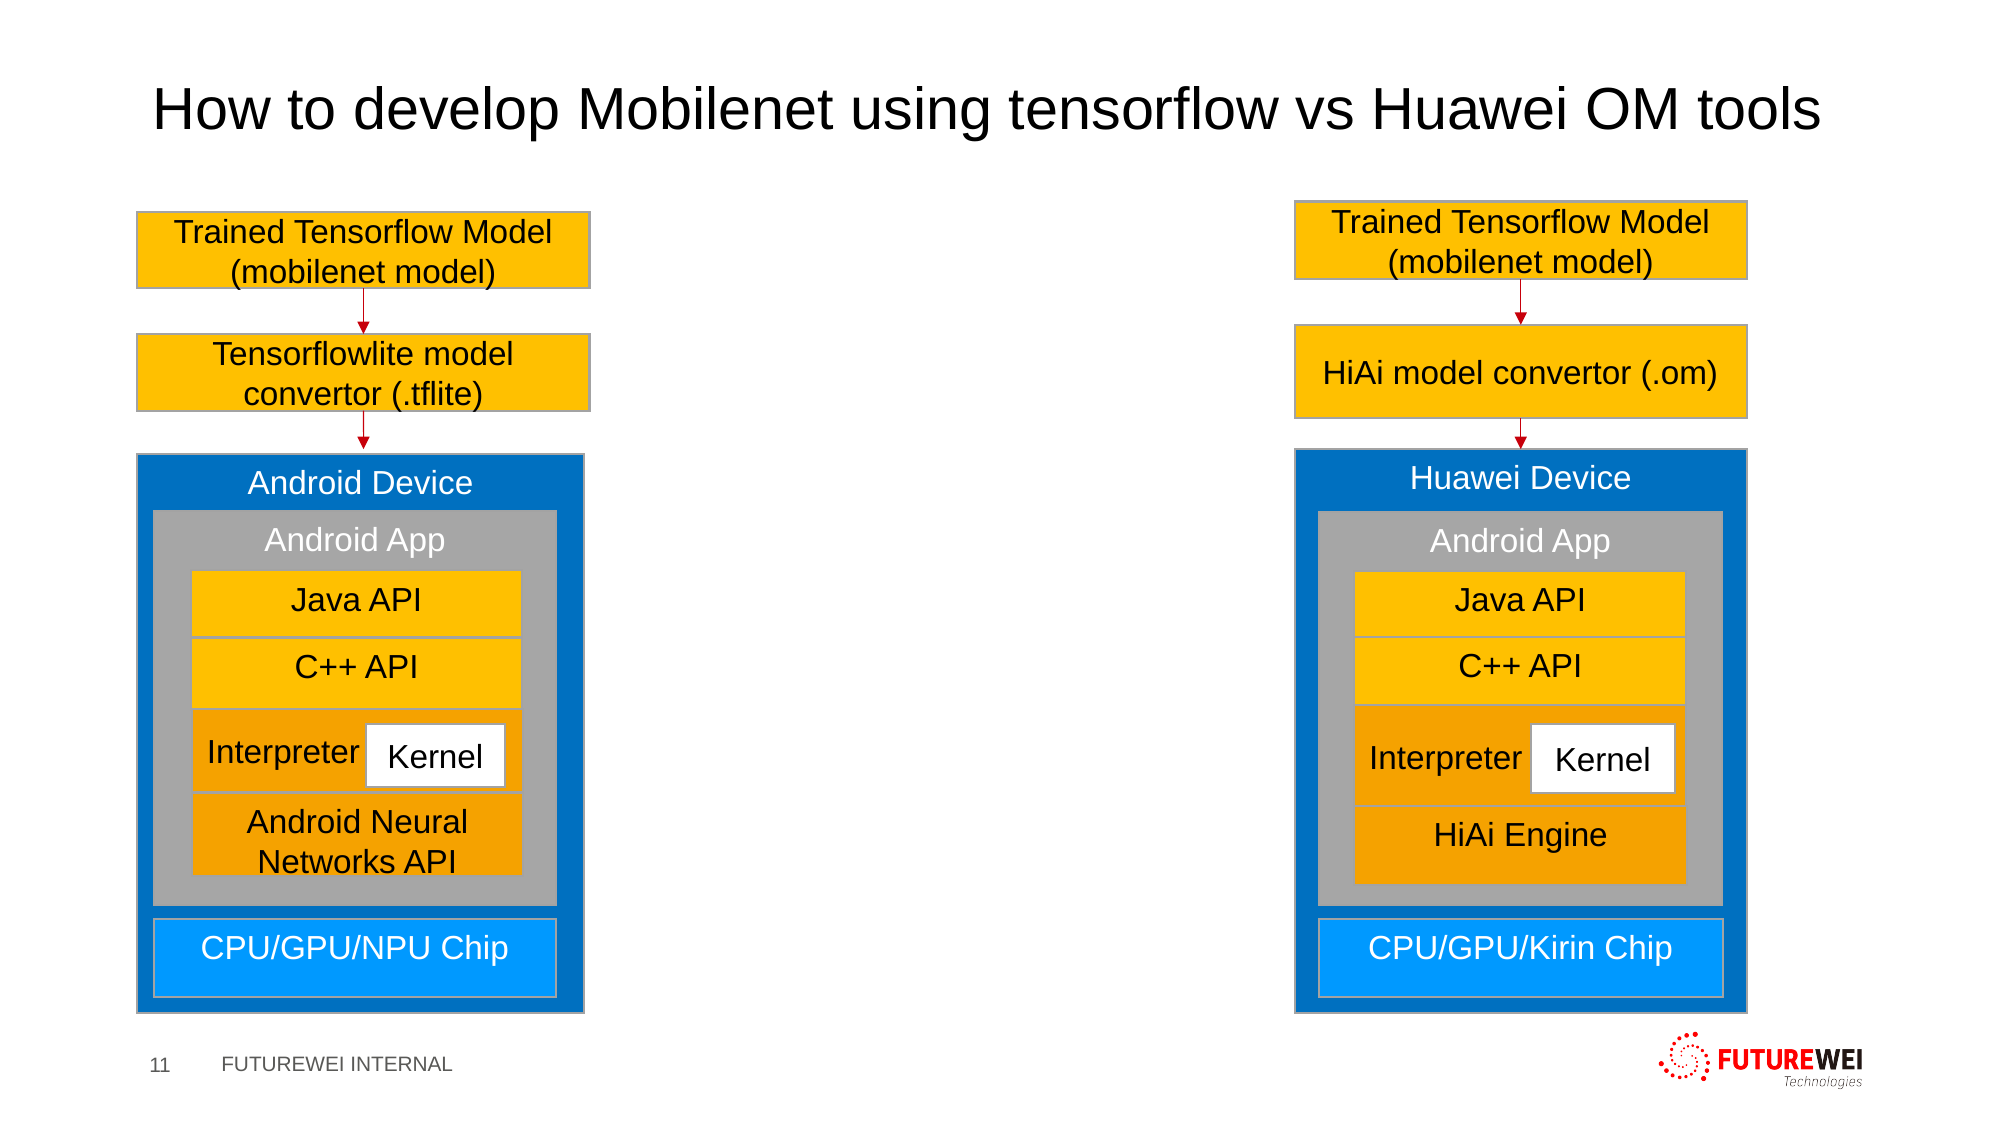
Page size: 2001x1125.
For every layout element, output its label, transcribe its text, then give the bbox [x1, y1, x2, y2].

text_box Trained Tensorflow Model (mobilenet model) [1294, 200, 1748, 280]
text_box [1318, 512, 1723, 906]
text_box Huawei Device [1294, 448, 1748, 1014]
text_box Trained Tensorflow Model (mobilenet model) [136, 211, 591, 289]
text_box CPU/GPU/NPU Chip [153, 918, 557, 998]
text_box Tensorflowlite model convertor (.tflite) [136, 333, 591, 412]
footer FUTUREWEI INTERNAL [206, 1039, 882, 1088]
slide_number 11 [117, 1039, 203, 1089]
title How to develop Mobilenet using tensorflow vs Huawei OM tools [137, 56, 1890, 151]
text_box HiAi model convertor (.om) [1294, 324, 1748, 419]
text_box CPU/GPU/Kirin Chip [1318, 918, 1724, 998]
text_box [154, 511, 556, 906]
picture [1638, 1011, 1882, 1102]
text_box Android Device [136, 453, 585, 1014]
